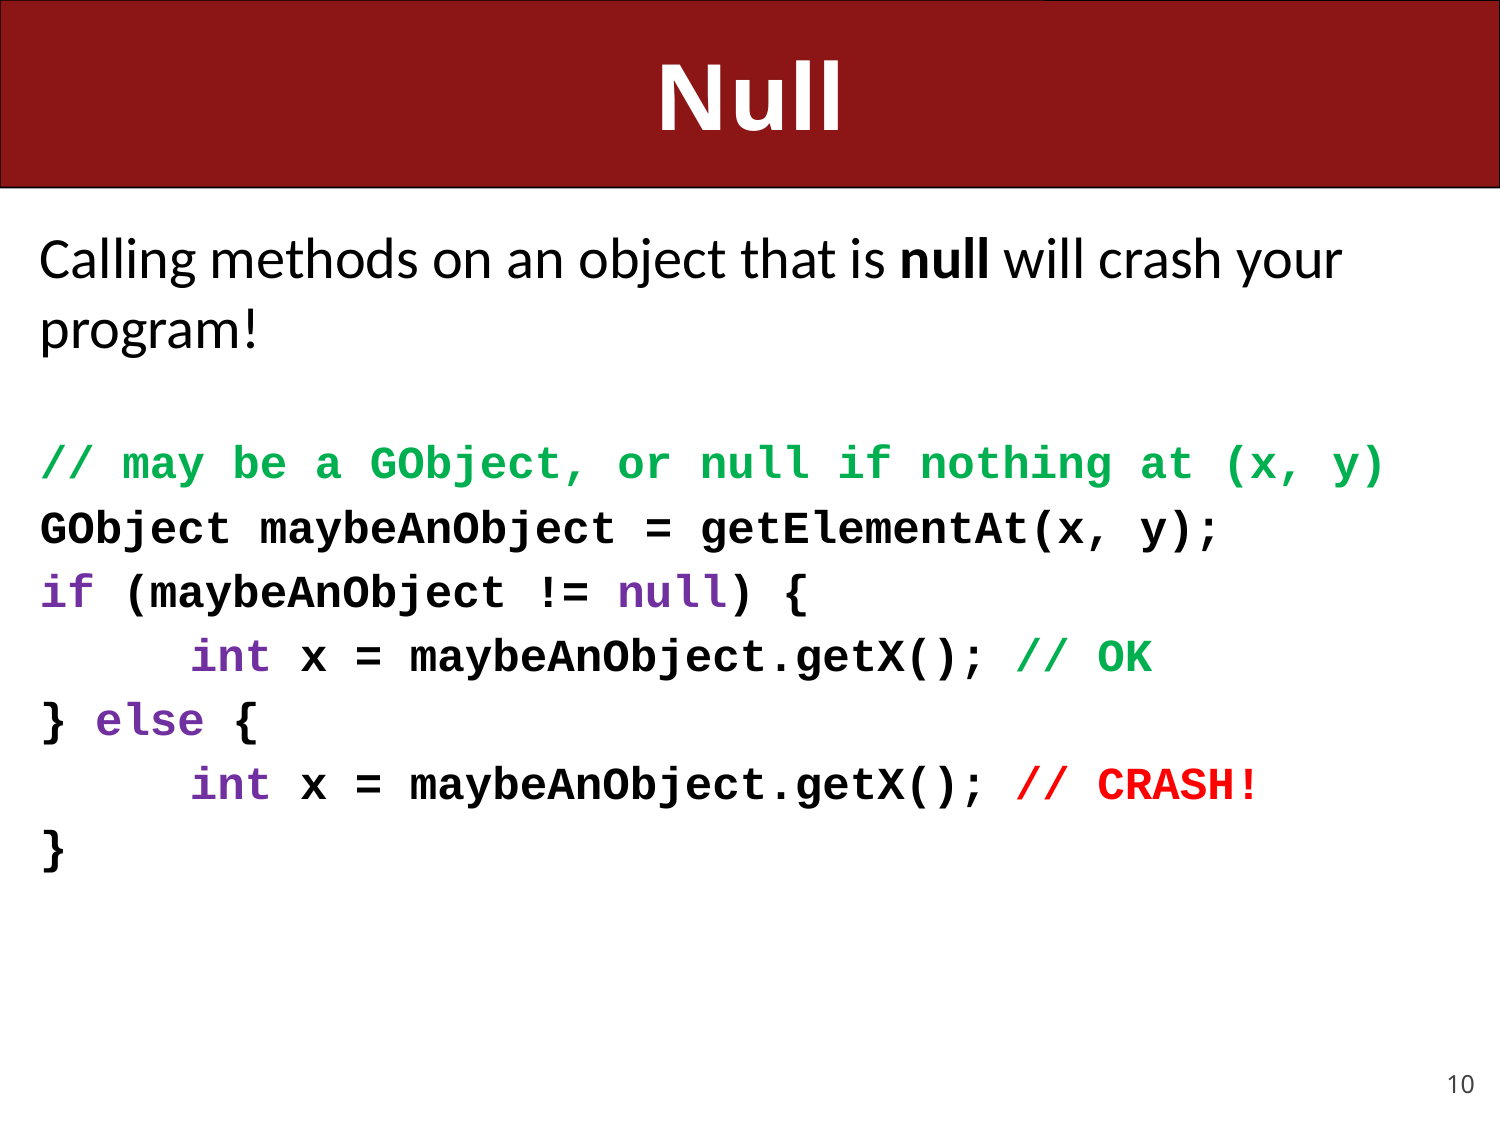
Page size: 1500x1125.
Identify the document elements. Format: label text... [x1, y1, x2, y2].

list Calling methods on an object that is null will crash your program! // may be a GObject, or null if nothing at (x, y) GObject maybeAnObject = getElementAt(x, y); if (maybeAnObject != null) { int x = maybeAnObject.getX(); // OK } else { int x = maybeAnObject.getX(); // CRASH! } [24, 212, 1475, 1063]
title Null [75, 0, 1425, 188]
